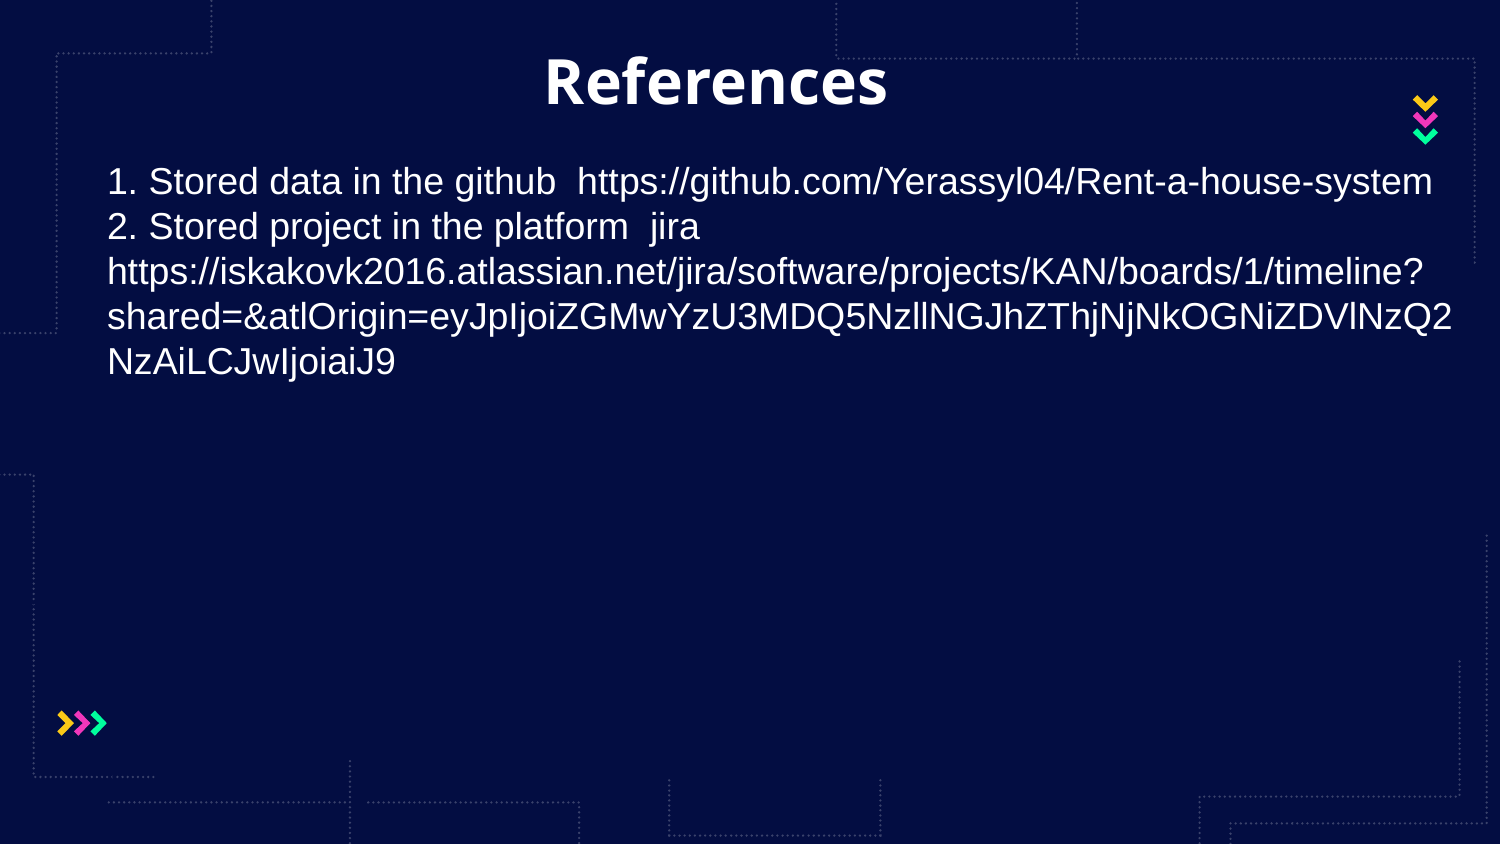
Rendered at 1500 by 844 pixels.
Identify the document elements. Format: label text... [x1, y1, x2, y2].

text_box 1. Stored data in the github https://github.com/Yerassyl04/Rent-a-house-system 2. Stored project in the platform jira https://iskakovk2016.atlassian.net/jira/software/projects/KAN/boards/1/timeline?shared=&atlOrigin=eyJpIjoiZGMwYzU3MDQ5NzllNGJhZThjNjNkOGNiZDVlNzQ2NzAiLCJwIjoiaiJ9 [92, 149, 1475, 390]
title References [528, 26, 1127, 121]
